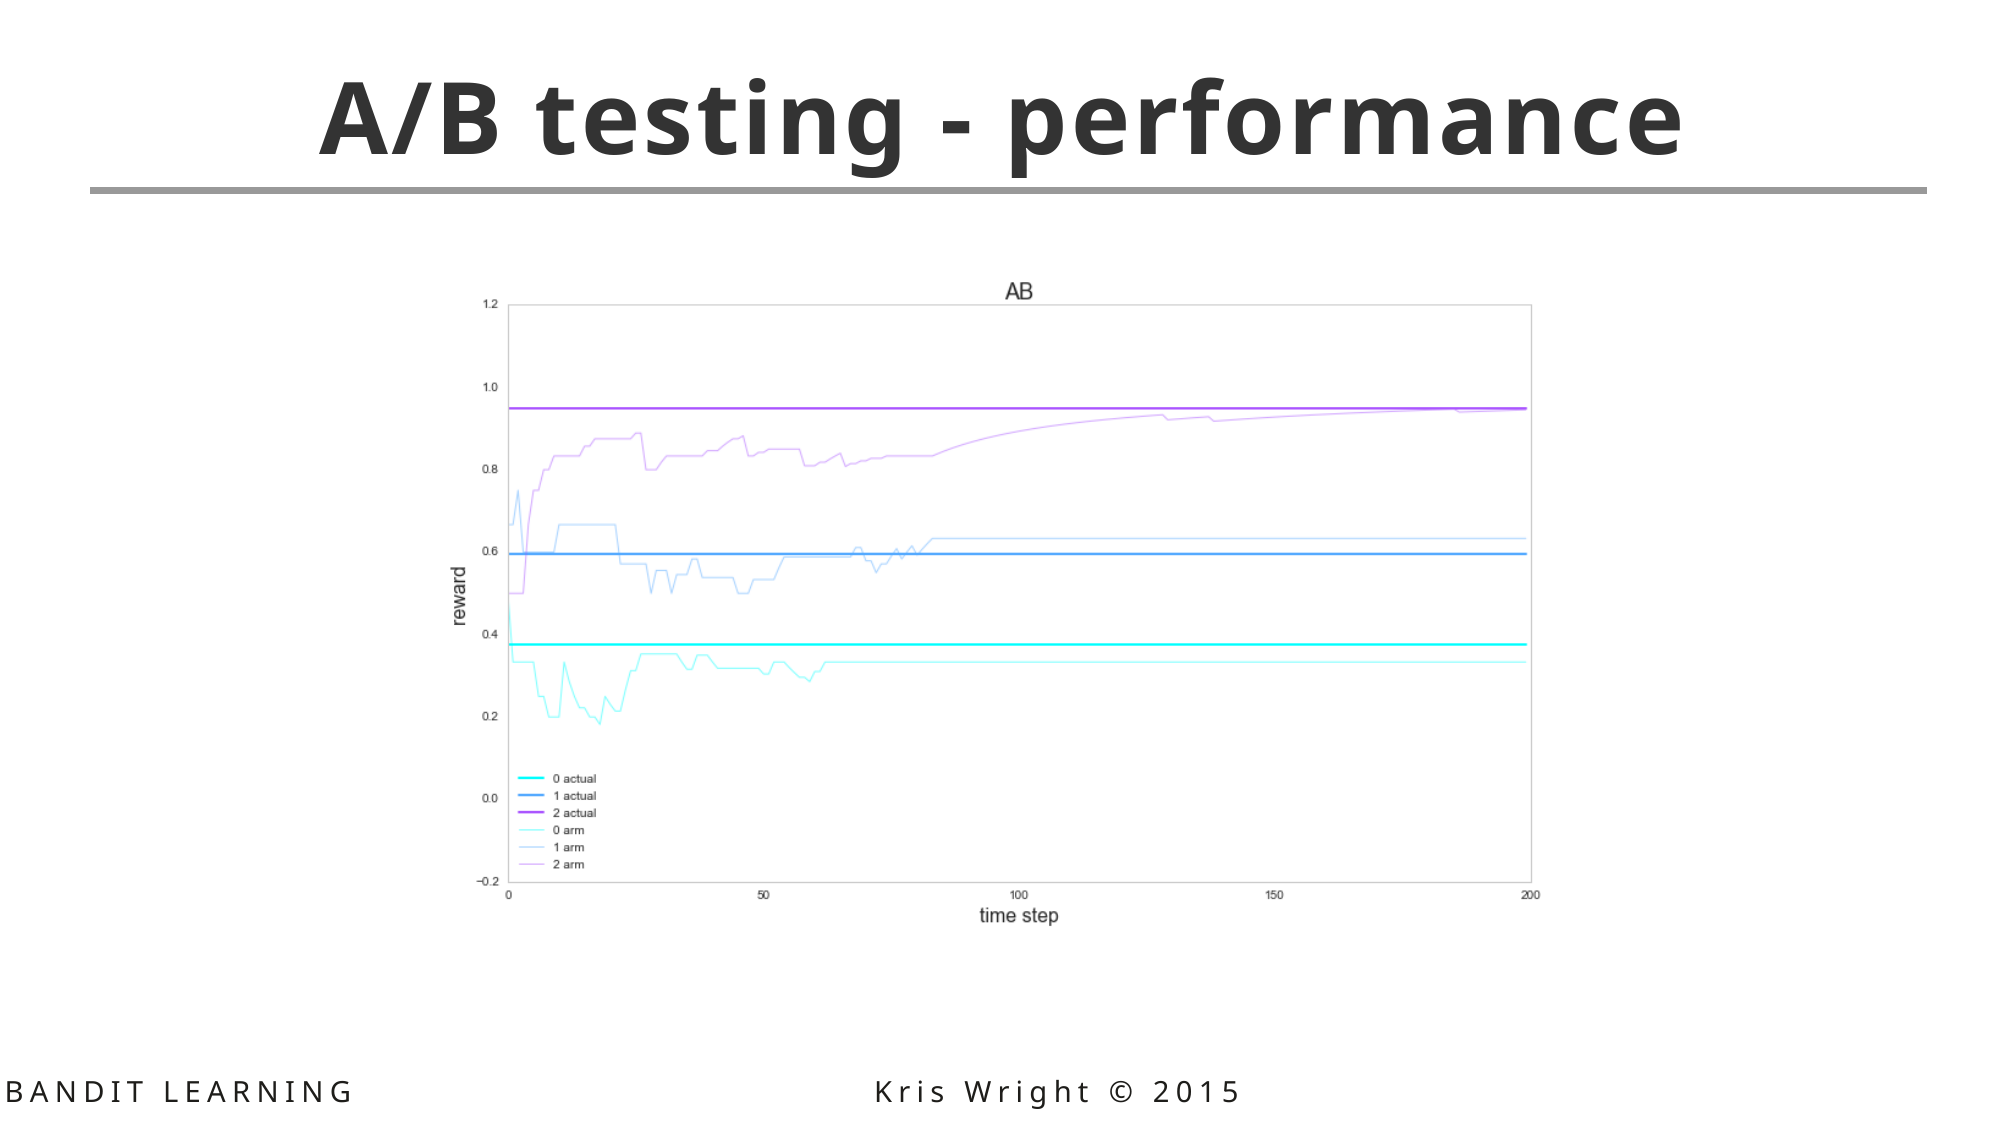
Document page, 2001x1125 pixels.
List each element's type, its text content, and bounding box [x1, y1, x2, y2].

title A/B testing - performance [113, 39, 1892, 179]
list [343, 231, 1663, 975]
